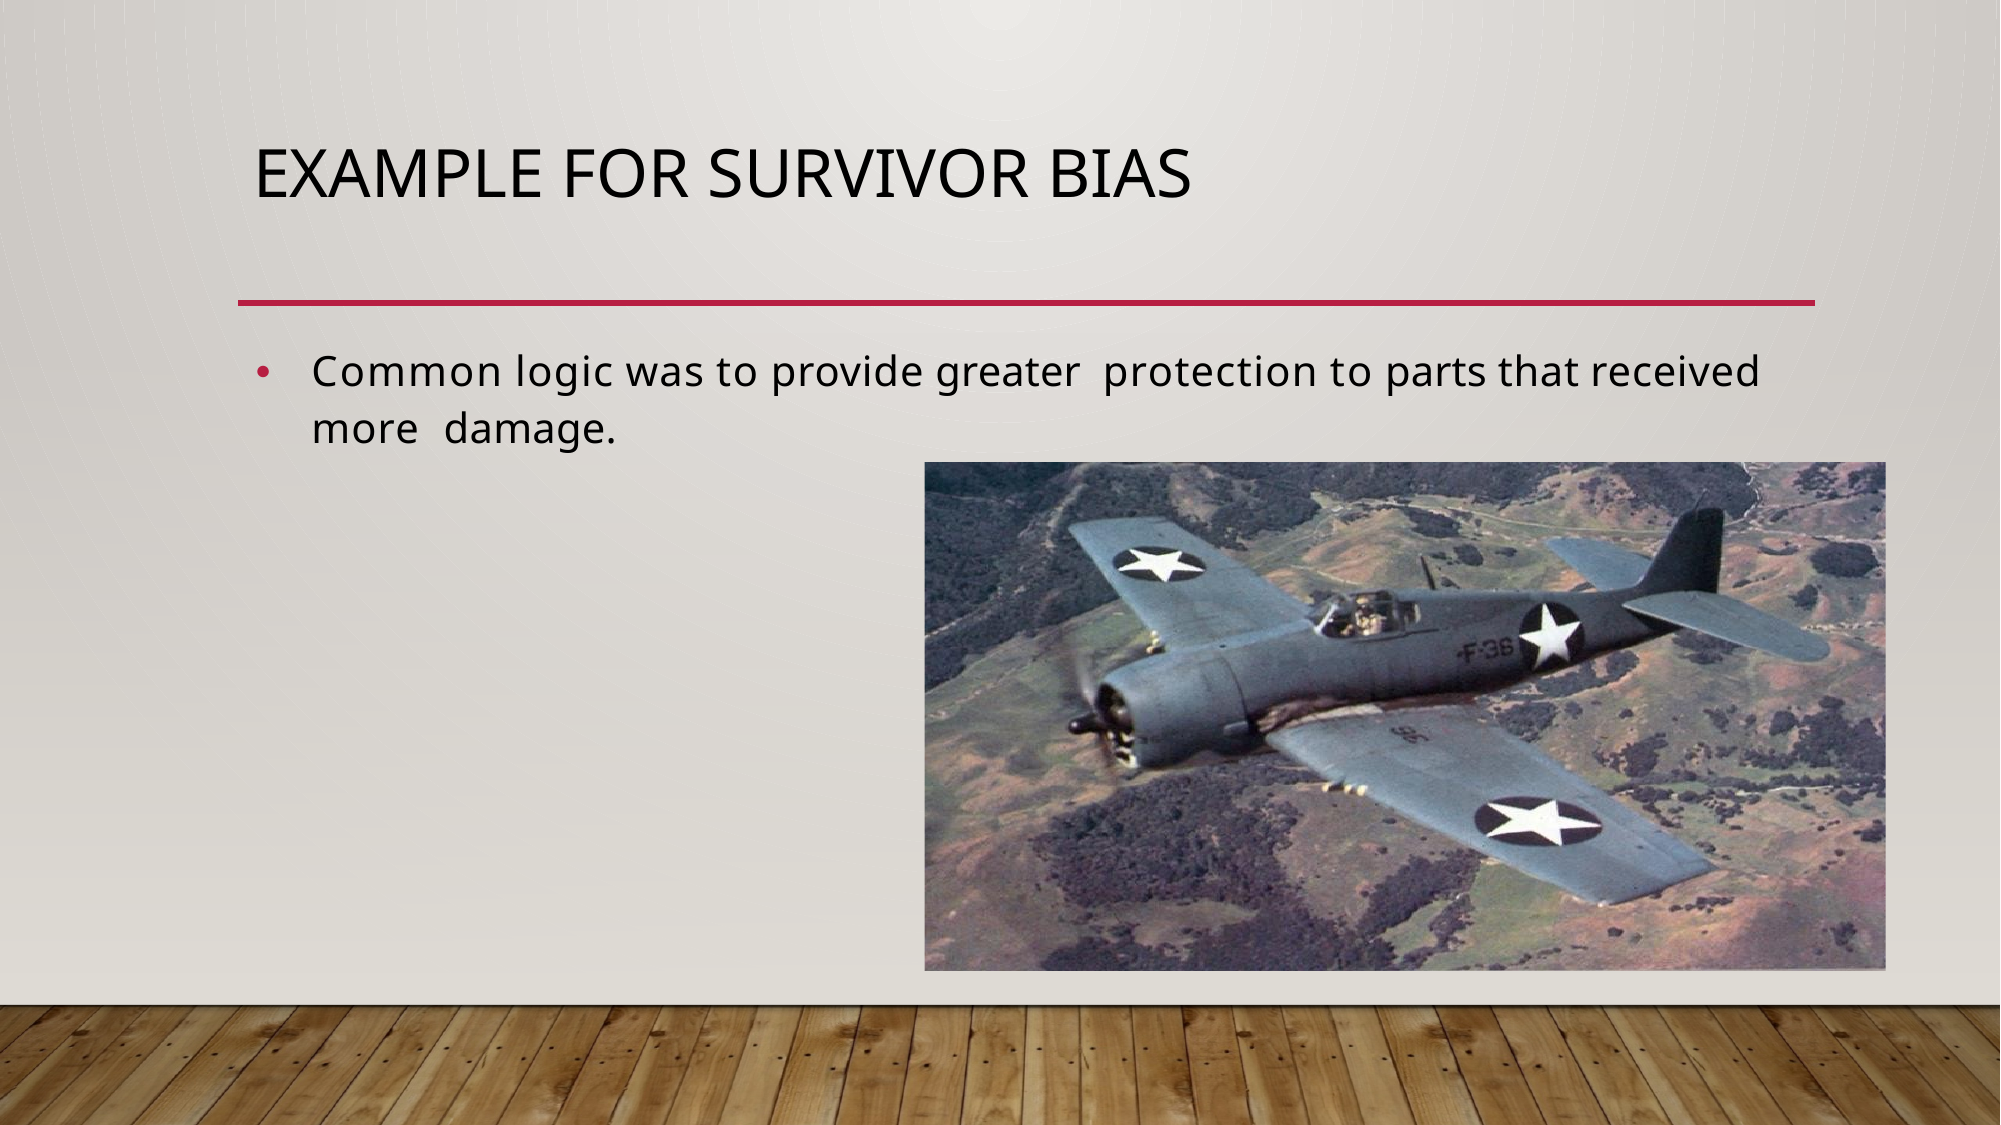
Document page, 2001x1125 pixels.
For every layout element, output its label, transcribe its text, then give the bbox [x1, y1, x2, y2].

list Common logic was to provide greater protection to parts that received more damage. [238, 330, 1814, 468]
text_box [924, 462, 1886, 971]
title Example for survivor bias [238, 131, 1814, 305]
picture [0, 1005, 2000, 1125]
